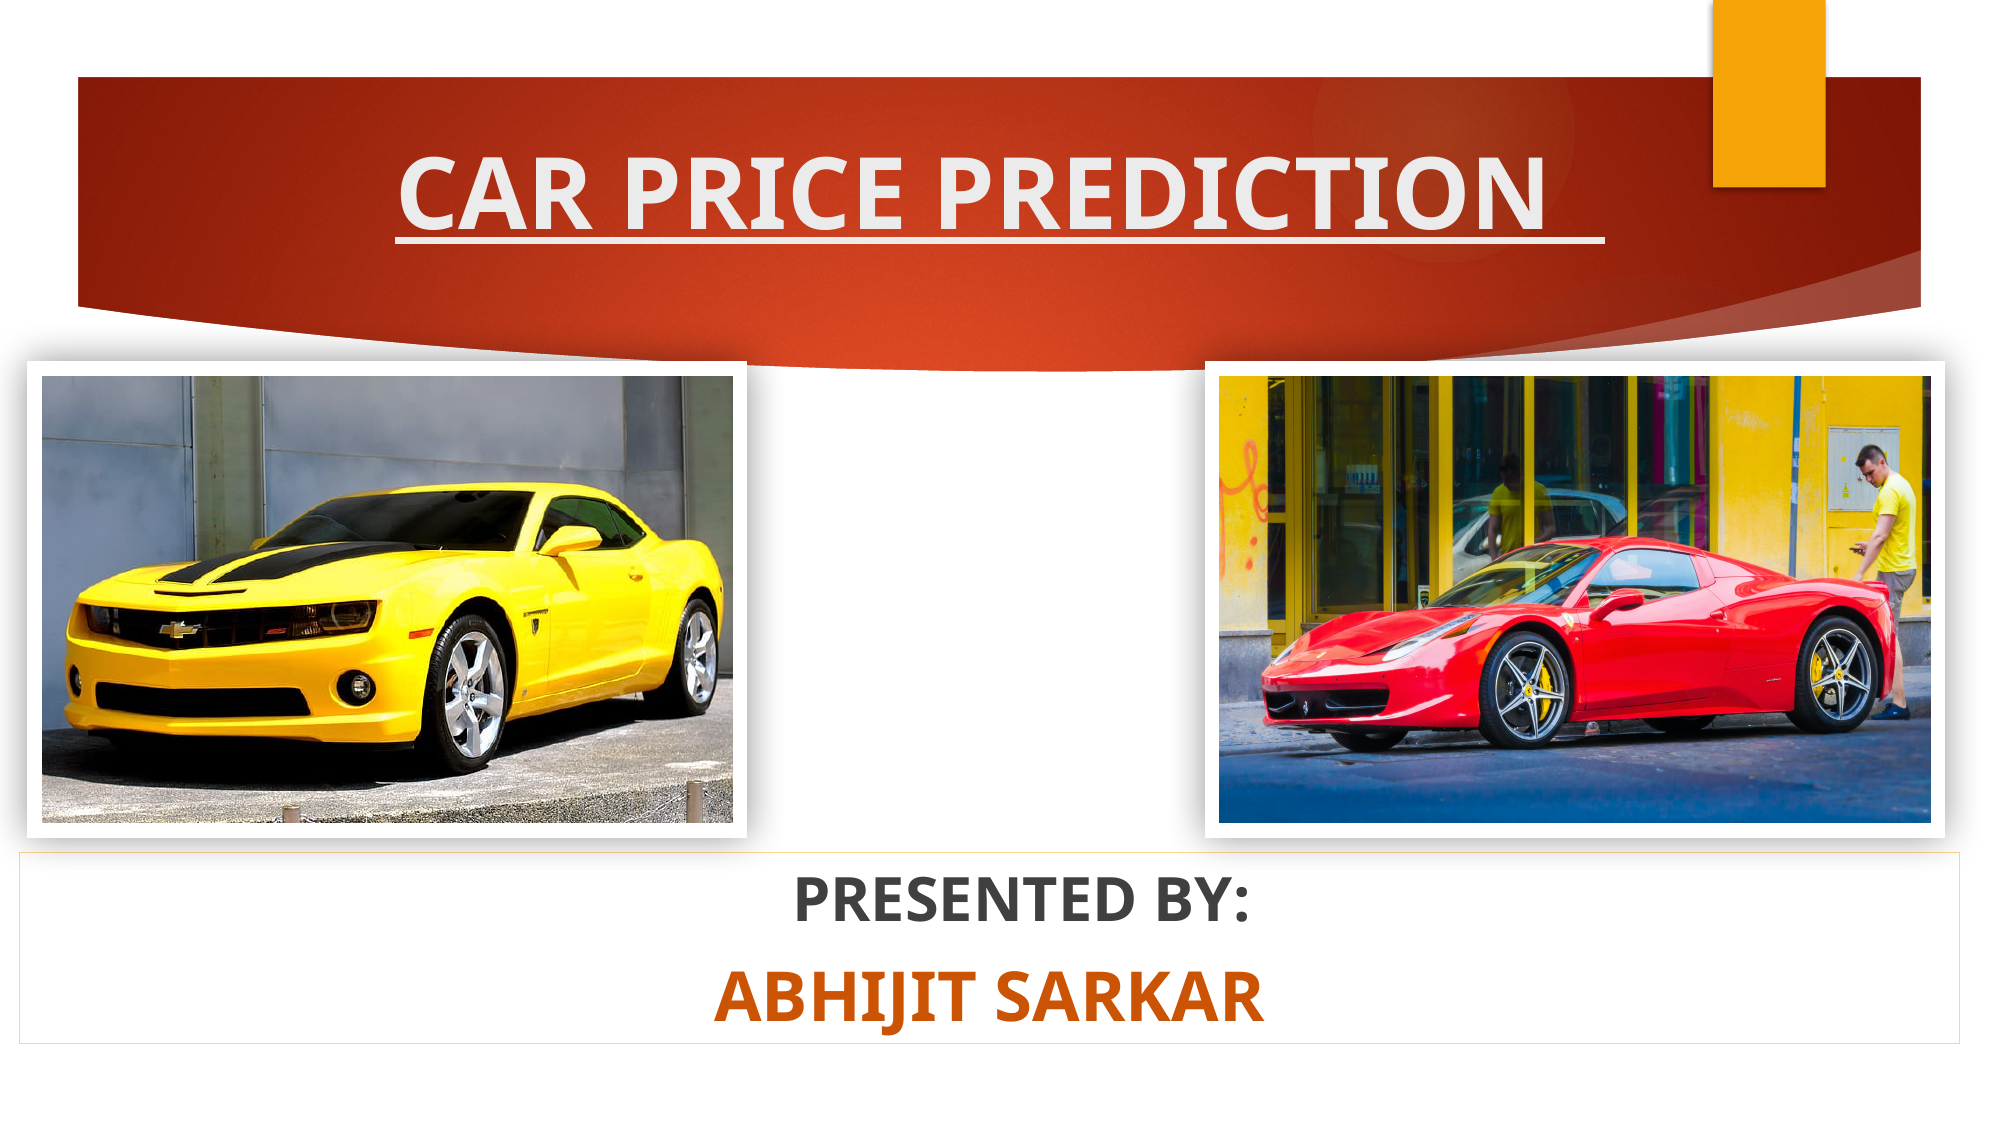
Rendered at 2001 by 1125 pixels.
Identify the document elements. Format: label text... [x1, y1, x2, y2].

picture [34, 368, 741, 831]
picture [1211, 368, 1939, 831]
list PRESENTED BY: ABHIJIT SARKAR [19, 852, 1960, 1044]
title CAR PRICE PREDICTION [29, 104, 1971, 274]
